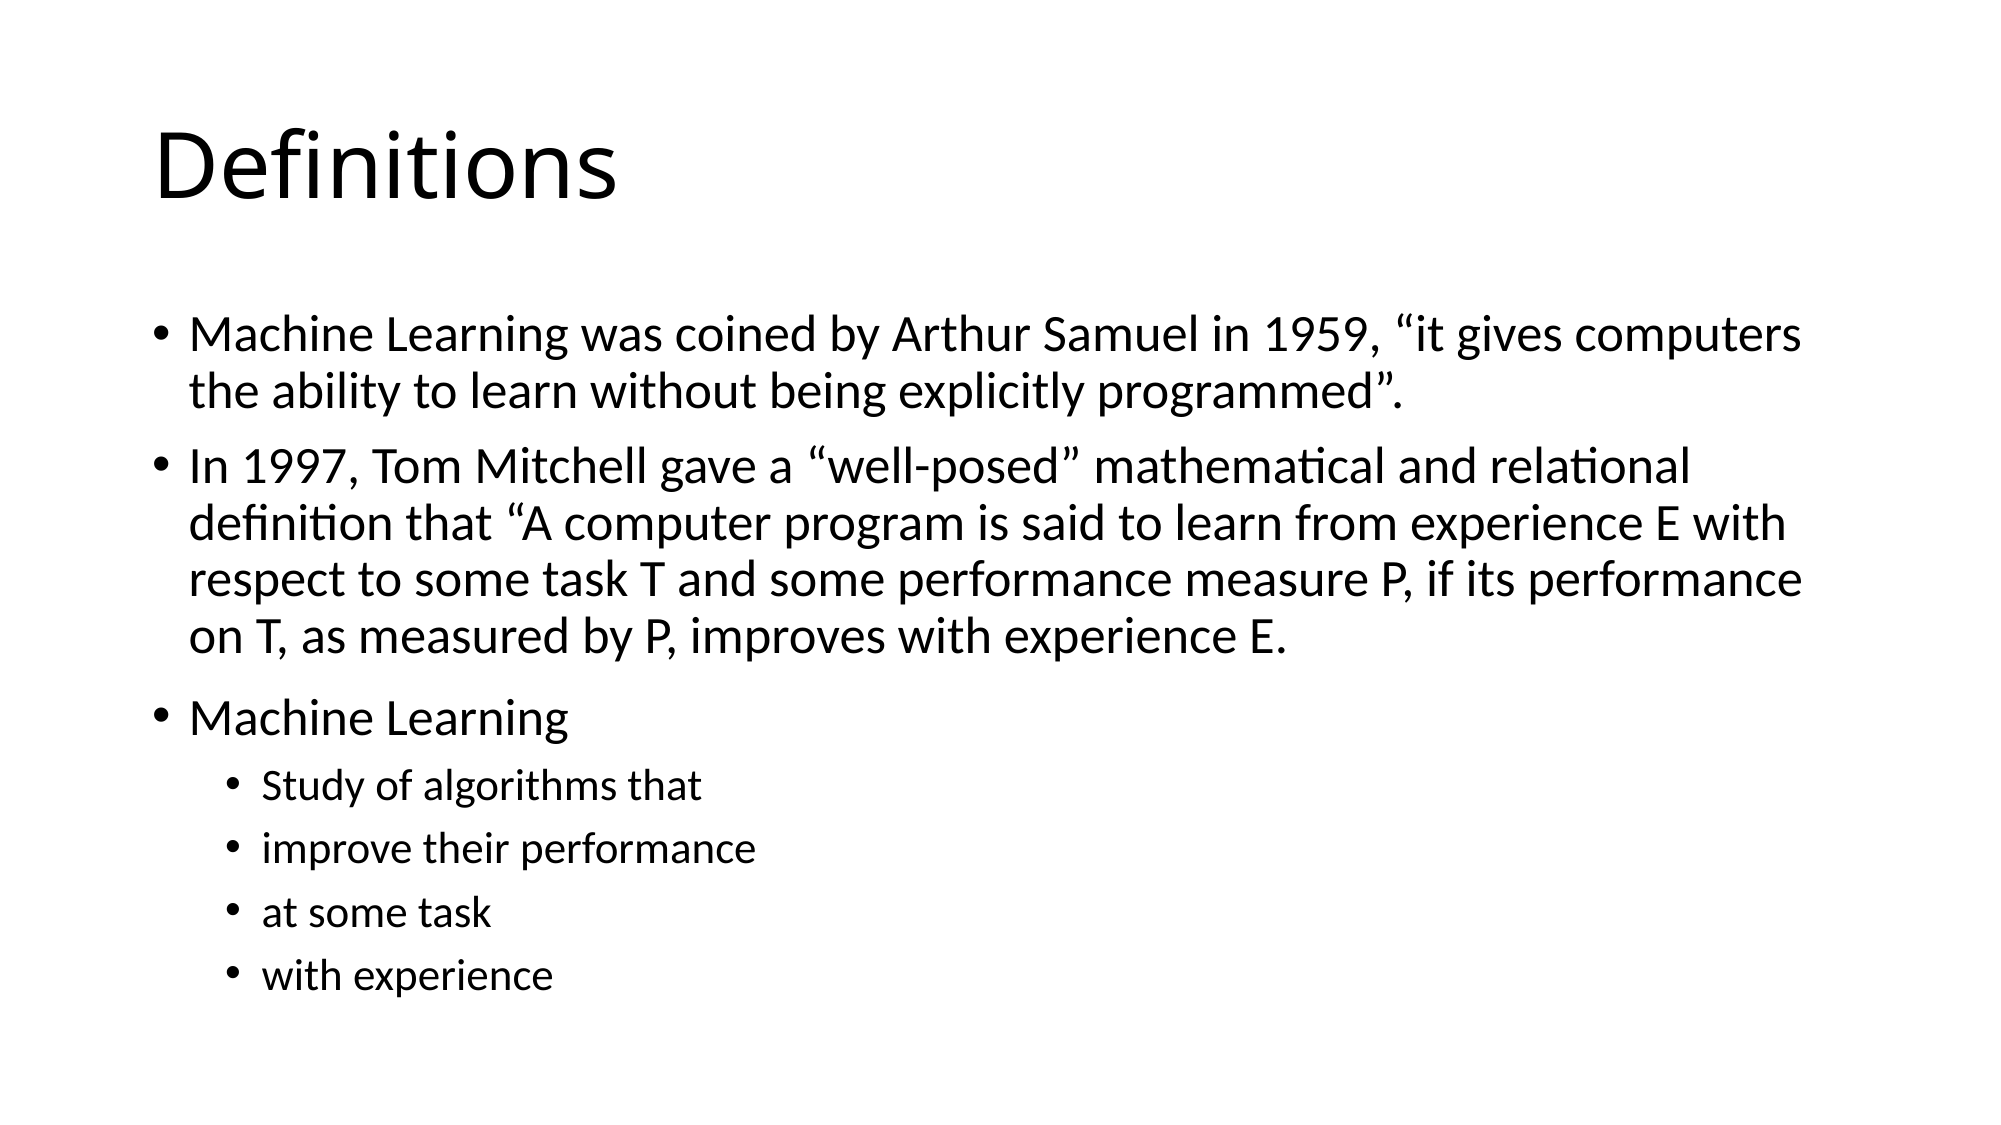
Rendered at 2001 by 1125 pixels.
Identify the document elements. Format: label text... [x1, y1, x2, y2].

text_box Machine Learning was coined by Arthur Samuel in 1959, “it gives computers the ability to learn without being explicitly programmed”. In 1997, Tom Mitchell gave a “well-posed” mathematical and relational definition that “A computer program is said to learn from experience E with respect to some task T and some performance measure P, if its performance on T, as measured by P, improves with experience E. Machine Learning Study of algorithms that improve their performance at some task with experience [137, 299, 1863, 1014]
text_box Definitions [137, 59, 1863, 278]
